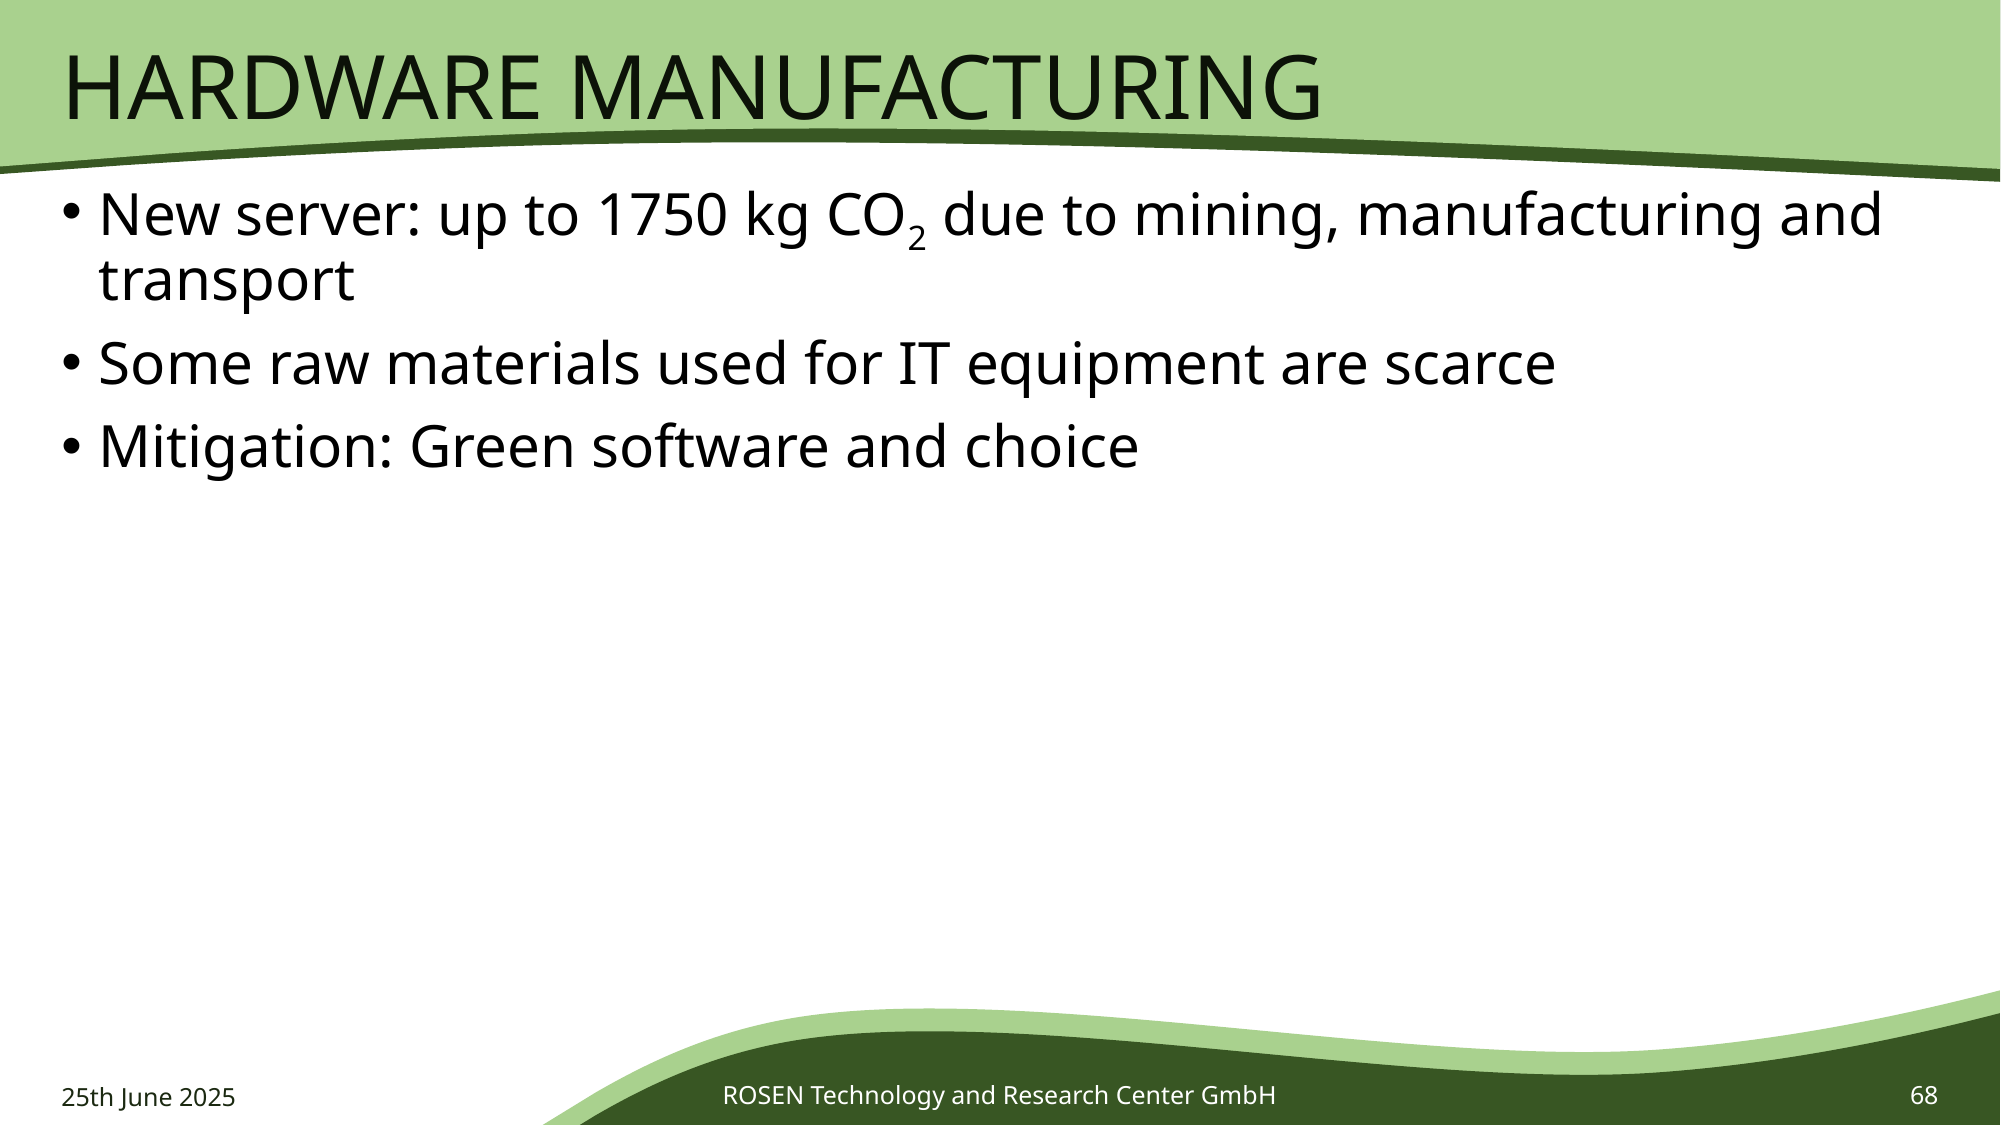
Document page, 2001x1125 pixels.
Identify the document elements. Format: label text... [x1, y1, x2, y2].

footer ROSEN Technology and Research Center GmbH [410, 1066, 1590, 1125]
title Hardware Manufacturing [46, 34, 1954, 146]
slide_number 68 [1751, 1066, 1954, 1125]
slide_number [46, 1066, 290, 1125]
list New server: up to 1750 kg CO2 due to mining, manufacturing and transport Some raw materials used for IT equipment are scarce Mitigation: Green software and choice [46, 170, 1954, 1092]
